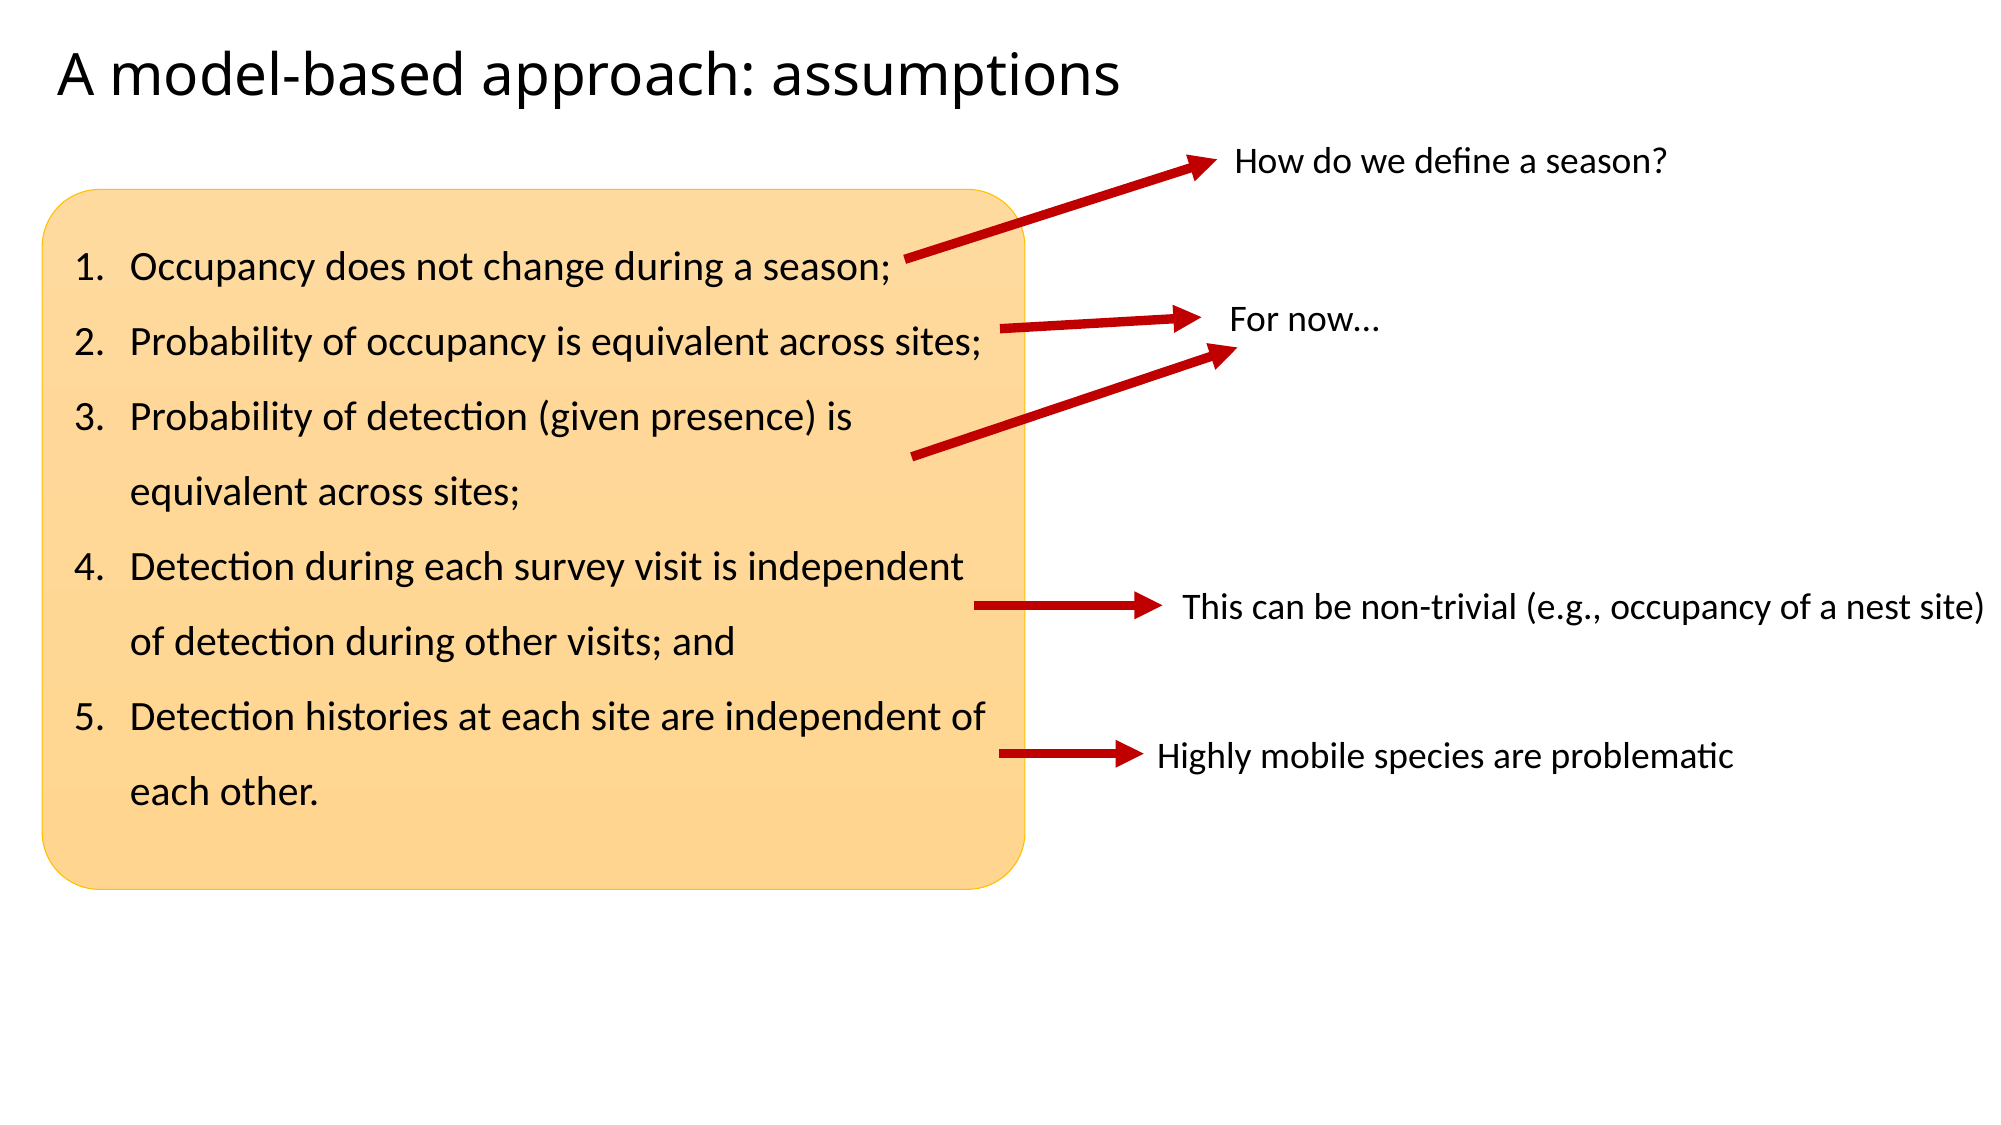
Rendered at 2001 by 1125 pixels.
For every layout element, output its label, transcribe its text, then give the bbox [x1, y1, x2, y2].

text_box Highly mobile species are problematic [1142, 723, 1750, 784]
text_box For now… [1214, 286, 1395, 347]
text_box Occupancy does not change during a season; Probability of occupancy is equivalent across sites; Probability of detection (given presence) is equivalent across sites; Detection during each survey visit is independent of detection during other visits; and Detection histories at each site are independent of each other. [41, 188, 1026, 890]
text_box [911, 347, 1238, 457]
text_box This can be non-trivial (e.g., occupancy of a nest site) [1167, 574, 2000, 635]
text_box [904, 159, 1218, 260]
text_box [999, 317, 1202, 329]
text_box A model-based approach: assumptions [42, 29, 1965, 115]
text_box How do we define a season? [1219, 128, 1685, 189]
